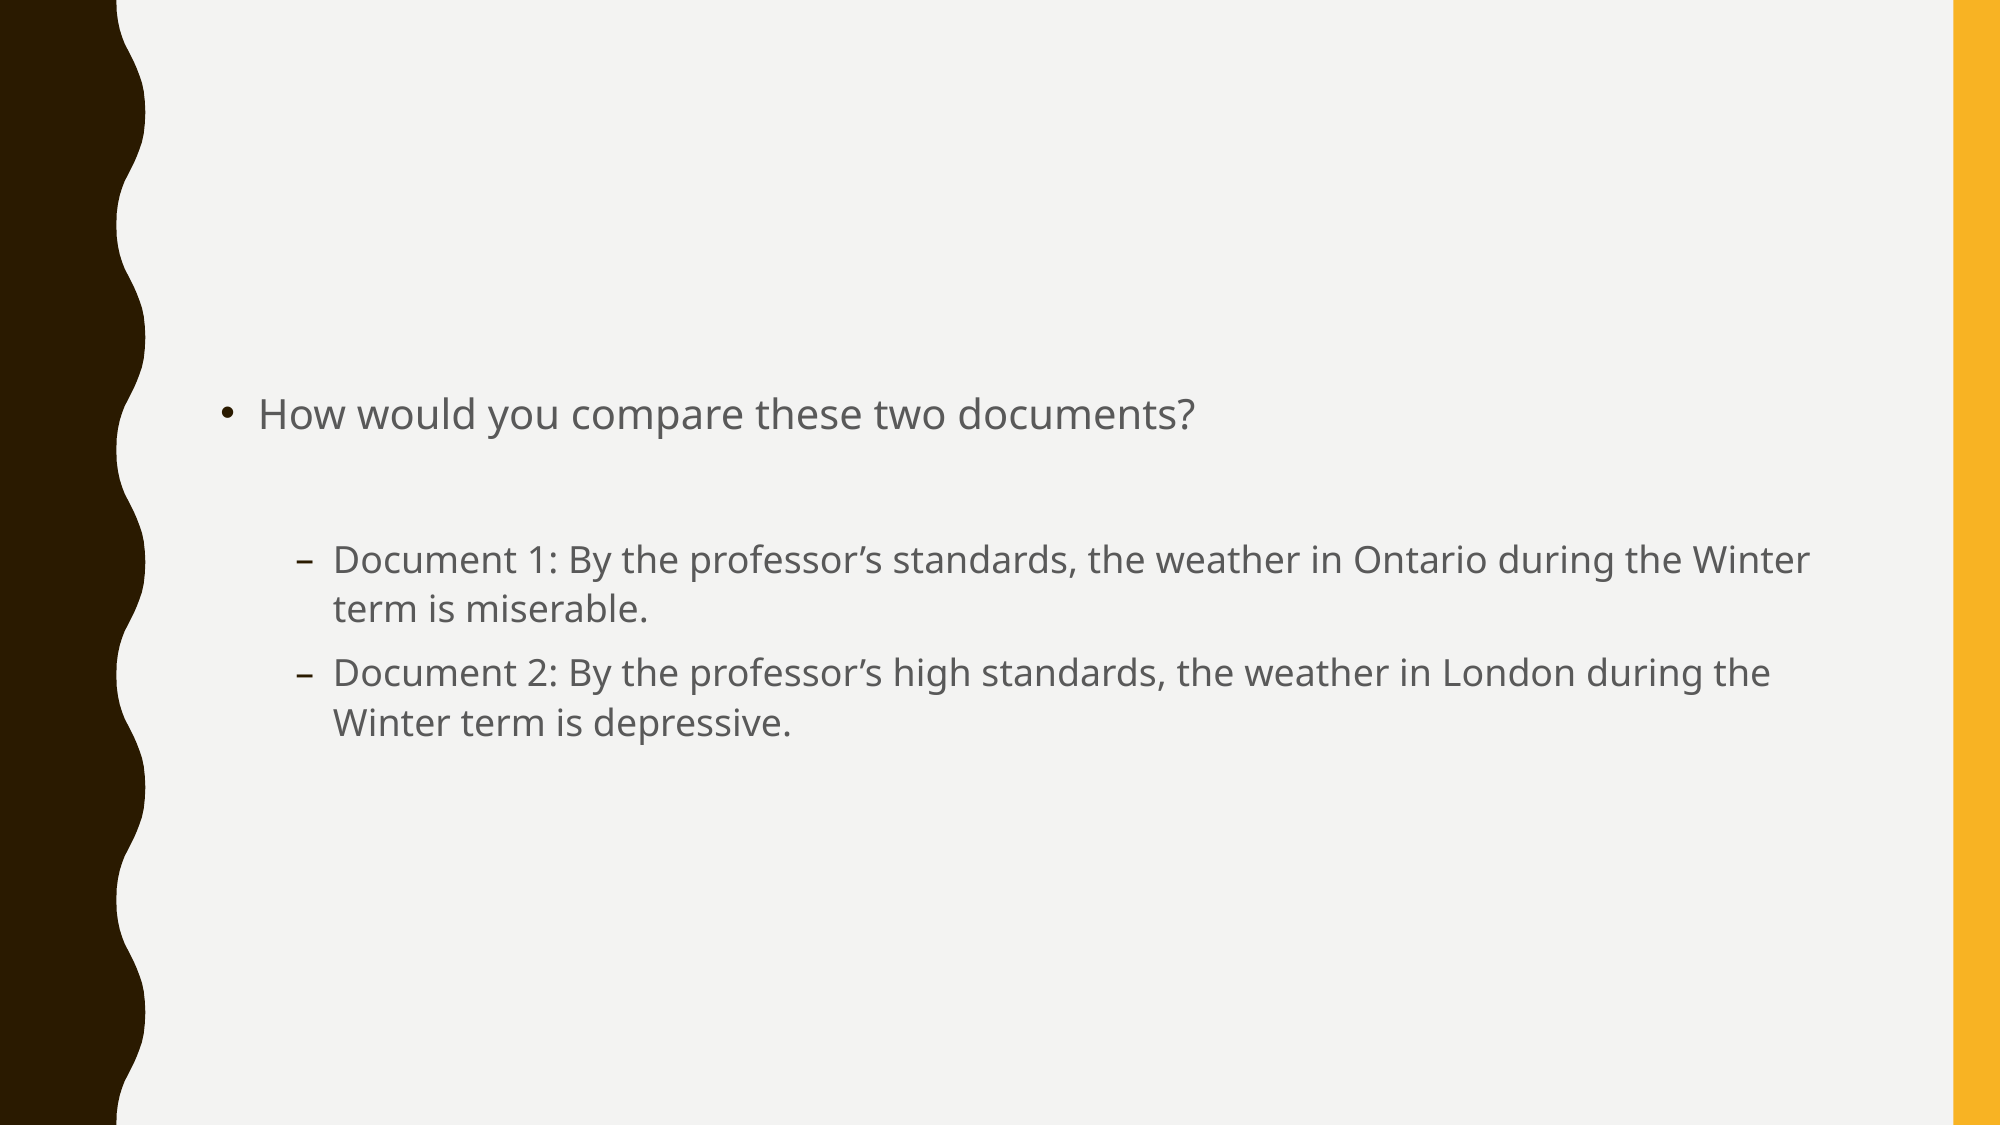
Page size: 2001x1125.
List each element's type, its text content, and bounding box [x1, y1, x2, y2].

list How would you compare these two documents? Document 1: By the professor’s standards, the weather in Ontario during the Winter term is miserable. Document 2: By the professor’s high standards, the weather in London during the Winter term is depressive. [205, 375, 1875, 965]
